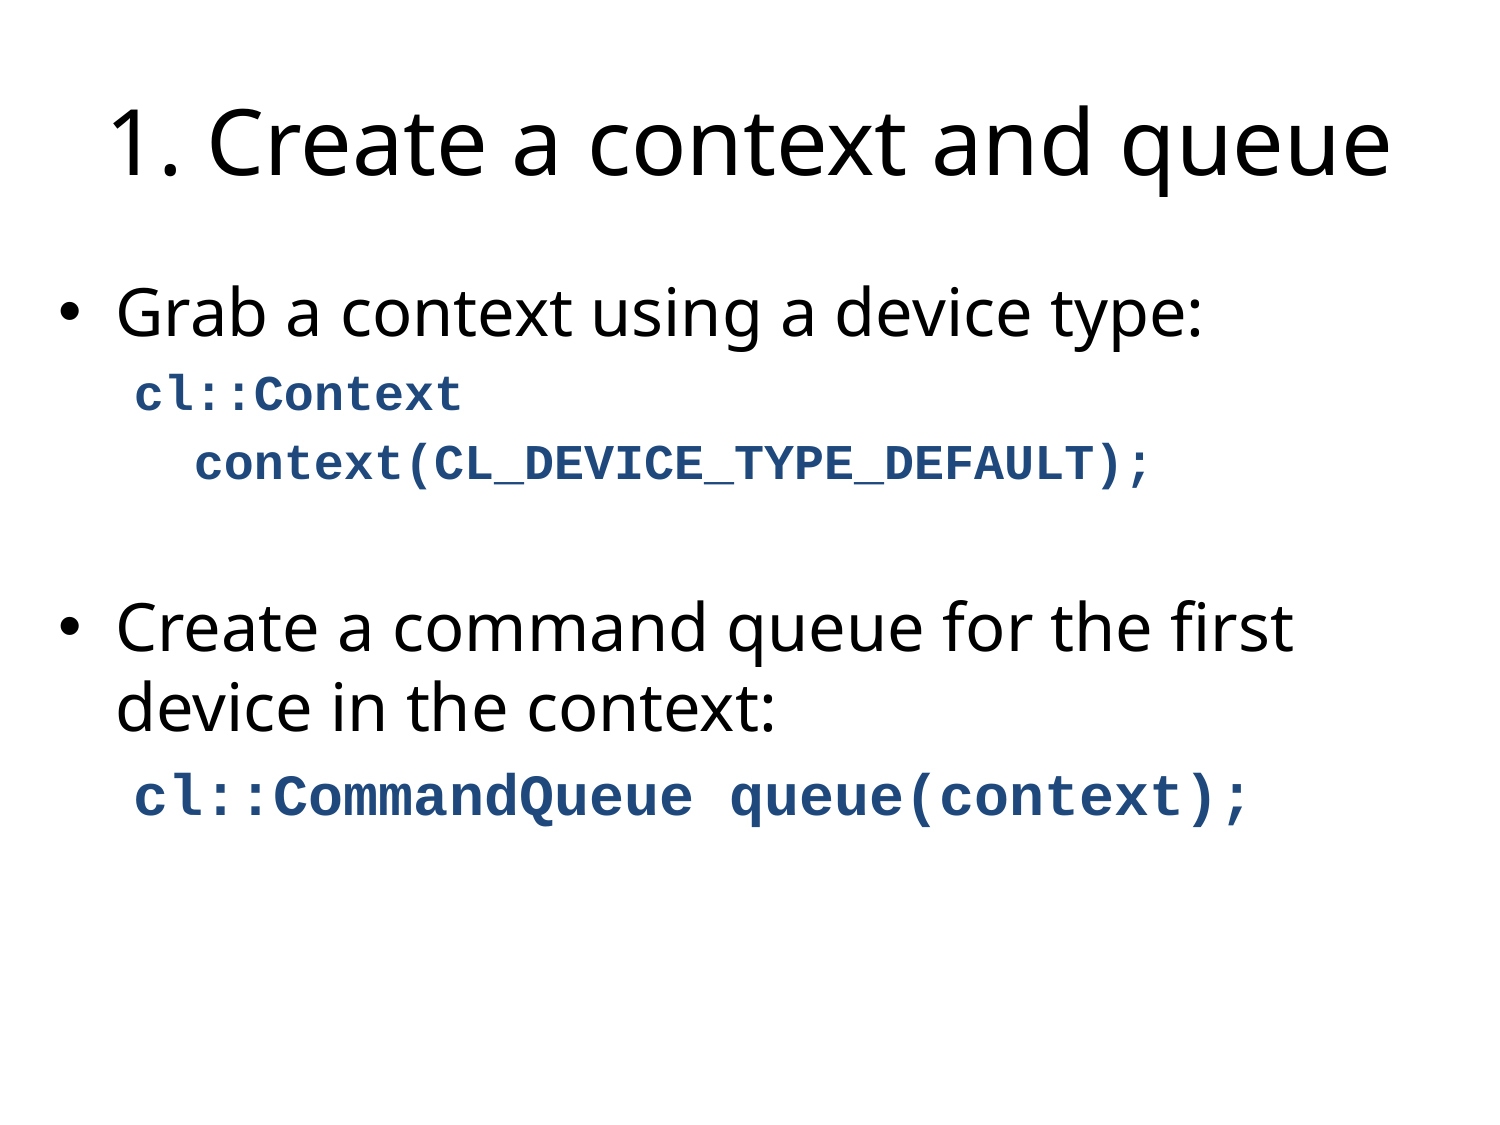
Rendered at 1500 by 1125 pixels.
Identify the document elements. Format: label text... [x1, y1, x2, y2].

title 1. Create a context and queue [75, 45, 1425, 233]
list Grab a context using a device type: cl::Context context(CL_DEVICE_TYPE_DEFAULT); Create a command queue for the first device in the context: cl::CommandQueue queue(context); [43, 262, 1464, 1005]
